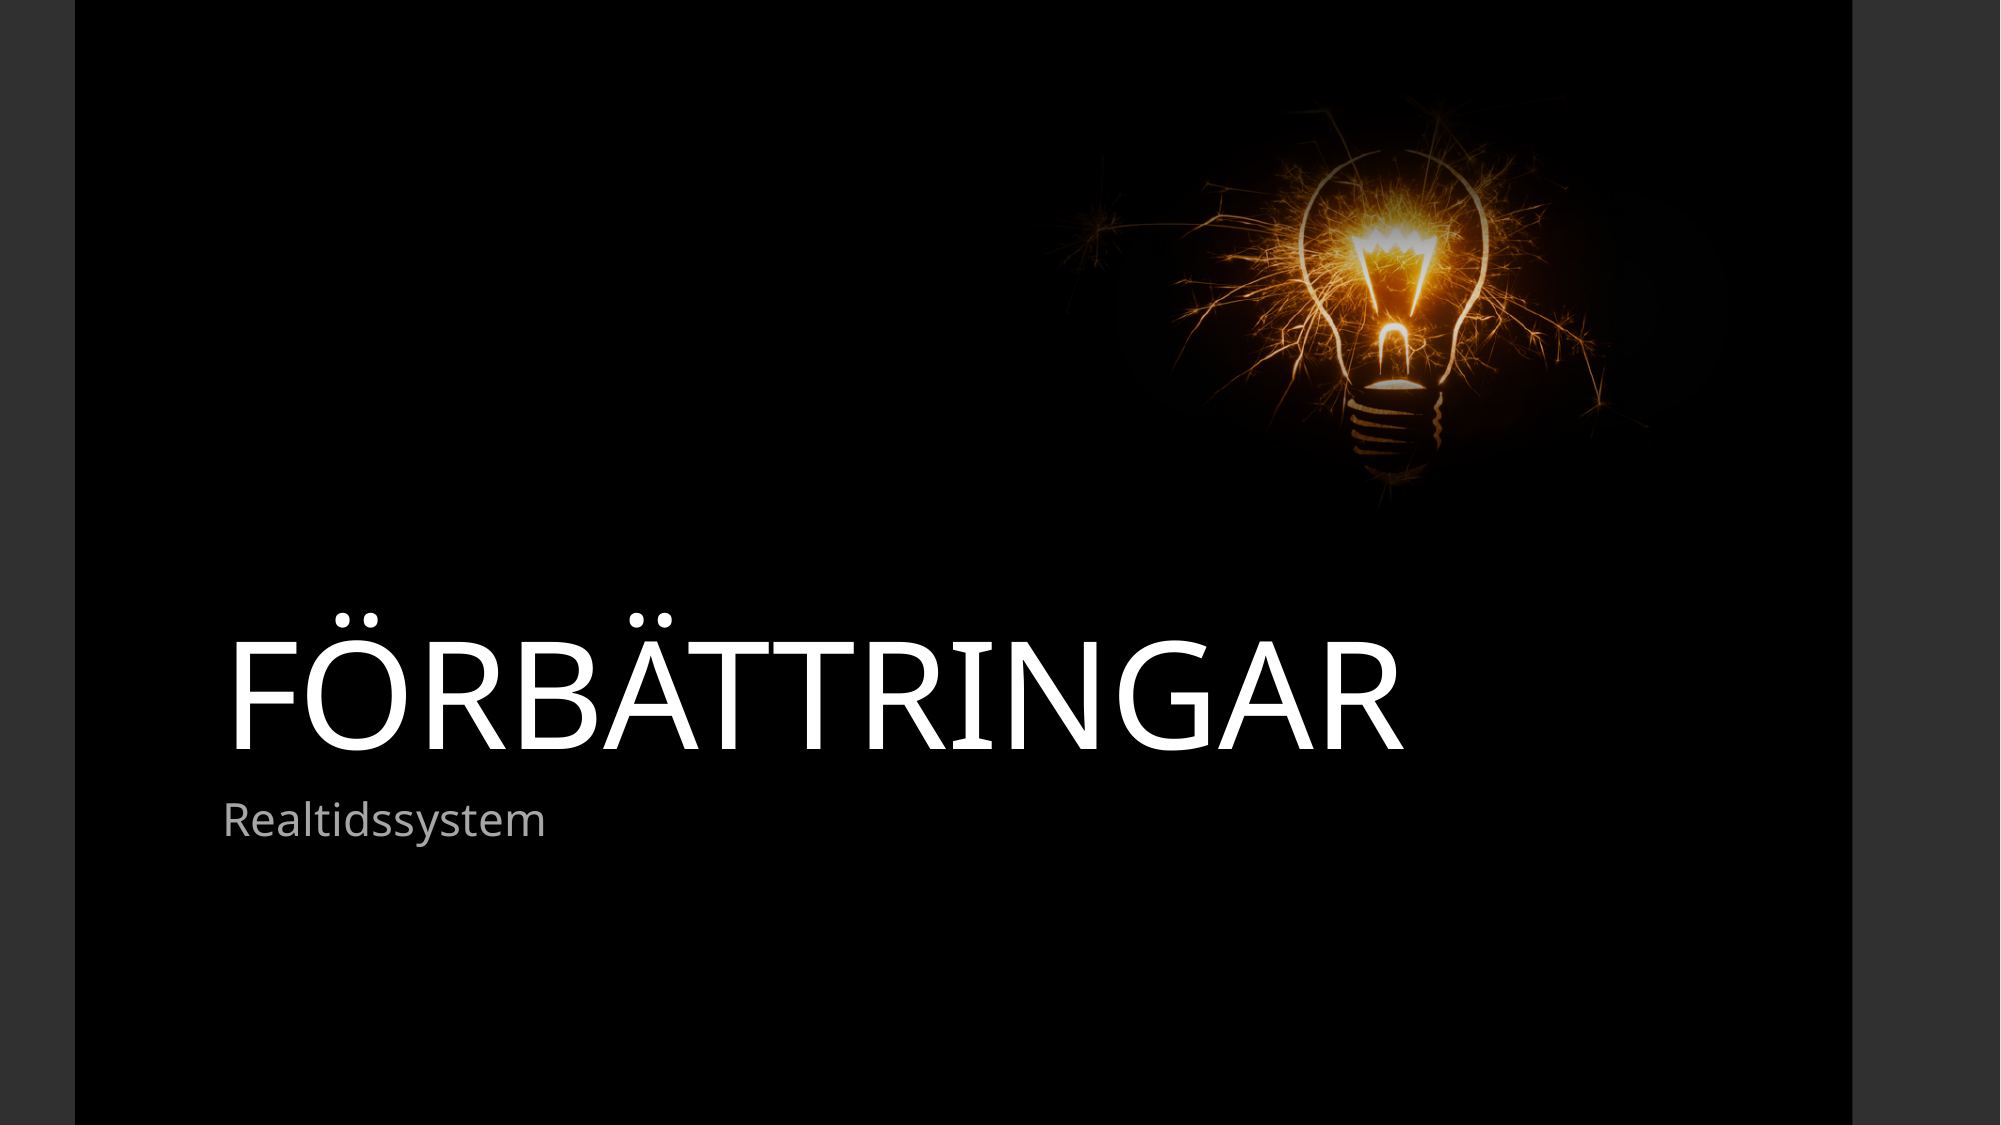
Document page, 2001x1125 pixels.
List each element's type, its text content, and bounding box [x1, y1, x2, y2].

subtitle Realtidssystem [206, 787, 1752, 1065]
picture [979, 59, 1864, 556]
title FÖRBÄTTRINGAR [206, 124, 1752, 787]
